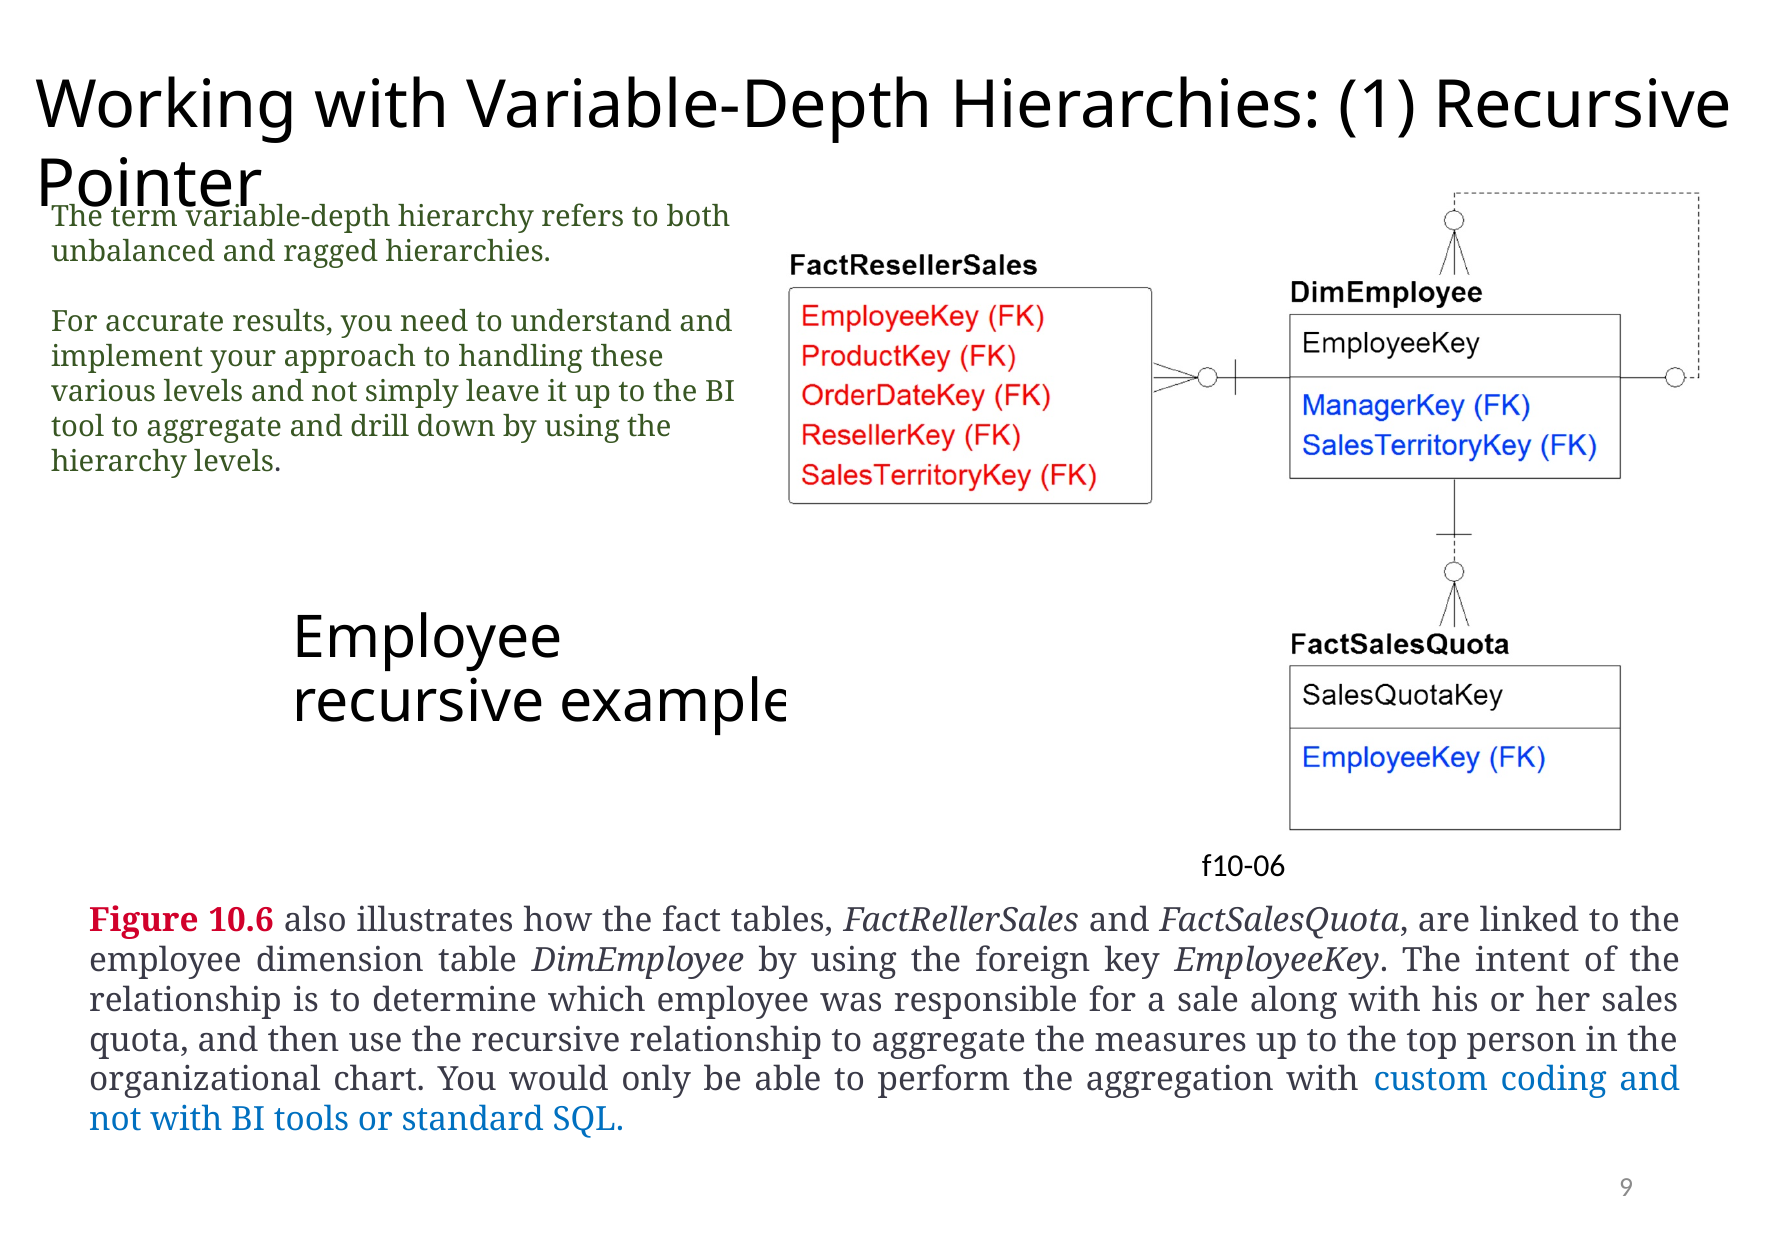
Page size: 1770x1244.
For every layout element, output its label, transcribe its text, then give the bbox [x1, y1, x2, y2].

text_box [786, 190, 1701, 891]
text_box The term variable-depth hierarchy refers to both unbalanced and ragged hierarchies. For accurate results, you need to understand and implement your approach to handling these various levels and not simply leave it up to the BI tool to aggregate and drill down by using the hierarchy levels. [36, 190, 768, 485]
text_box Working with Variable-Depth Hierarchies: (1) Recursive Pointer [20, 53, 1770, 228]
slide_number 9 [1249, 1152, 1649, 1219]
text_box Figure 10.6 also illustrates how the fact tables, FactRellerSales and FactSalesQuota, are linked to the employee dimension table DimEmployee by using the foreign key EmployeeKey. The intent of the relationship is to determine which employee was responsible for a sale along with his or her sales quota, and then use the recursive relationship to aggregate the measures up to the top person in the organizational chart. You would only be able to perform the aggregation with custom coding and not with BI tools or standard SQL. [74, 890, 1696, 1185]
title Employee recursive example [277, 551, 786, 789]
